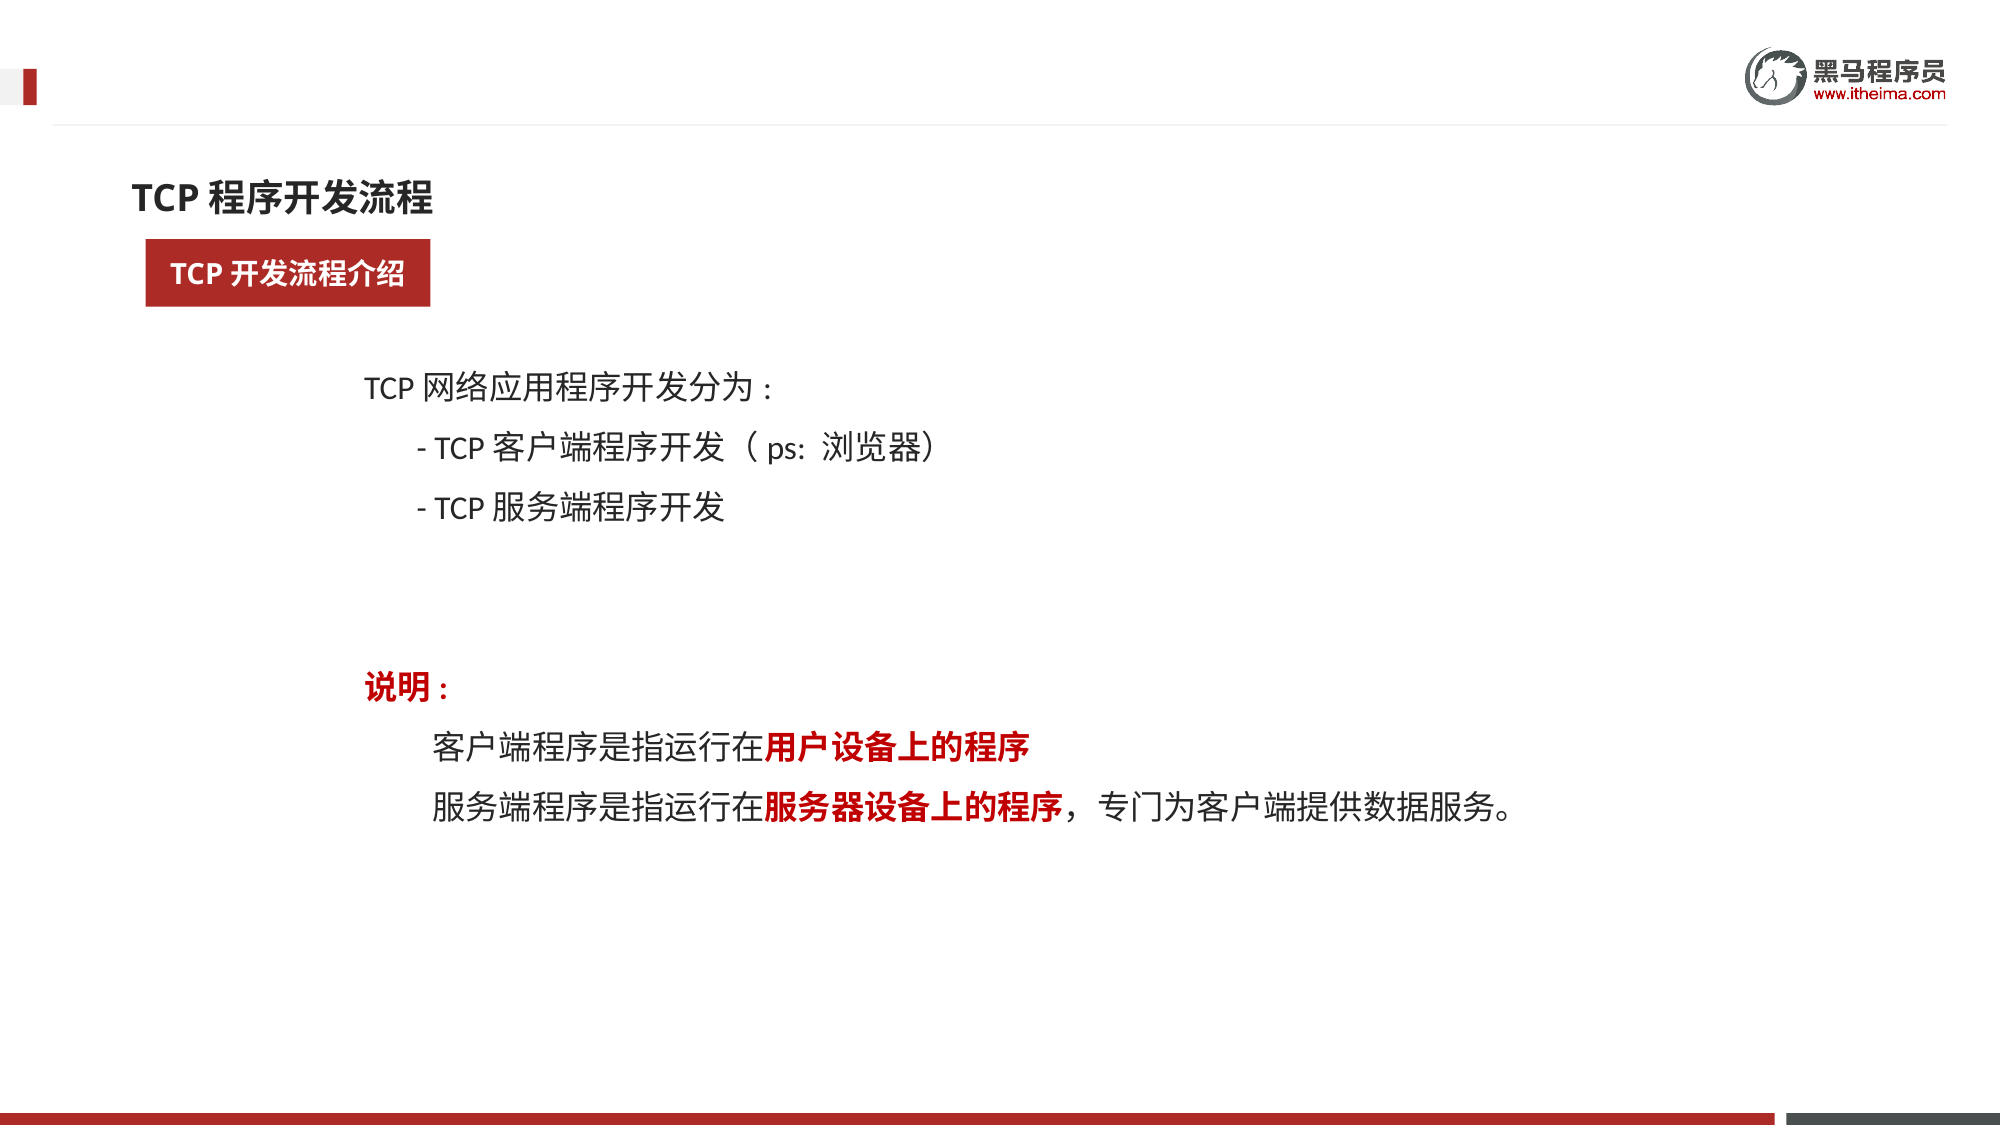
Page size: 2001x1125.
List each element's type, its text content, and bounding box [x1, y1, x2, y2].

picture [1744, 46, 1946, 106]
text_box TCP网络应用程序开发分为: - TCP客户端程序开发（ps: 浏览器） - TCP服务端程序开发 说明: 客户端程序是指运行在用户设备上的程序 服务端程序是指运行在服务器设备上的程序，专门为客户端提供数据服务。 [349, 339, 1850, 834]
text_box TCP程序开发流程 [116, 154, 1872, 239]
text_box TCP开发流程介绍 [143, 237, 432, 309]
